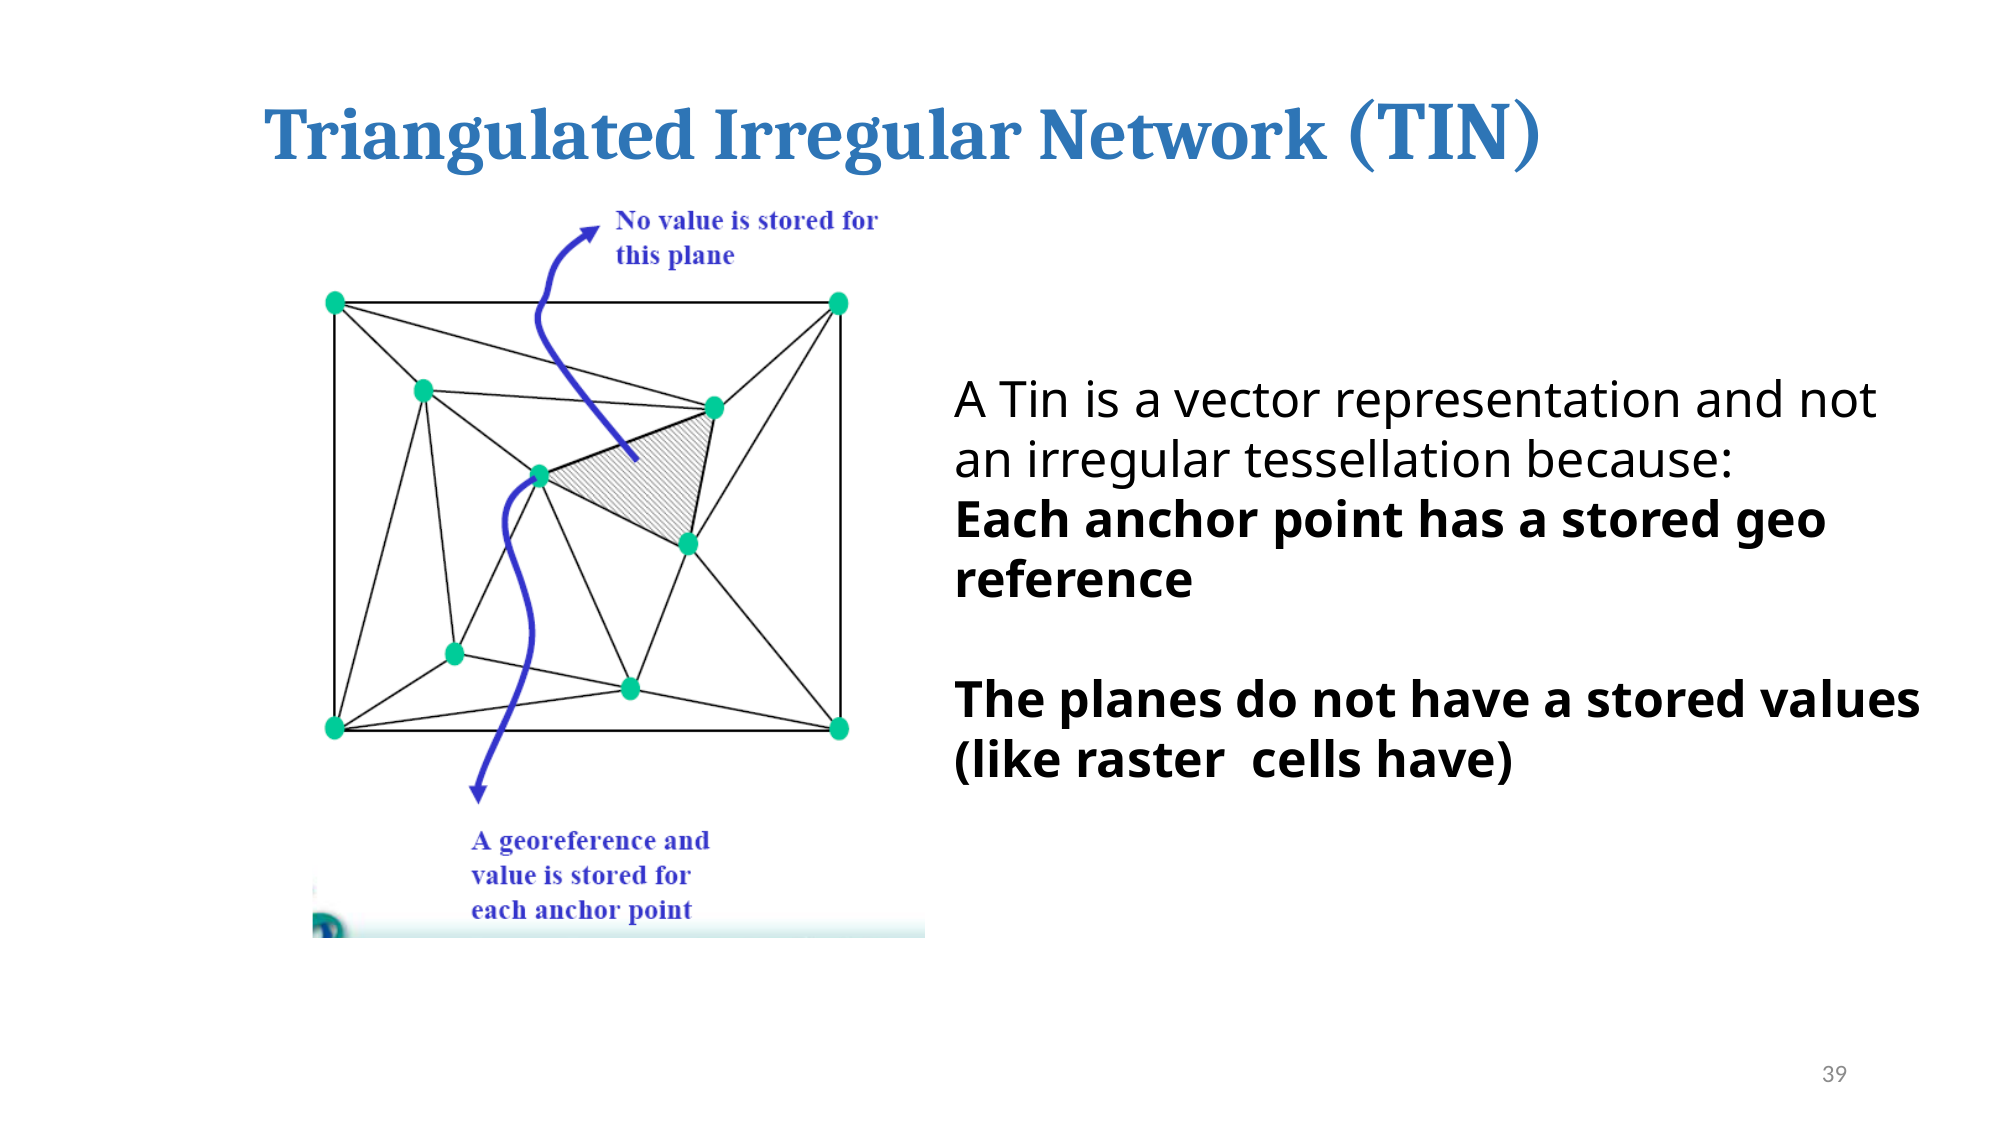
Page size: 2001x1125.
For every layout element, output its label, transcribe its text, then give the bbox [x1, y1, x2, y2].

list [312, 162, 925, 938]
slide_number 39 [1412, 1042, 1863, 1103]
text_box A Tin is a vector representation and not an irregular tessellation because: Each anchor point has a stored geo reference The planes do not have a stored values (like raster cells have) [939, 299, 1950, 795]
title Triangulated Irregular Network (TIN) [249, 0, 1896, 275]
